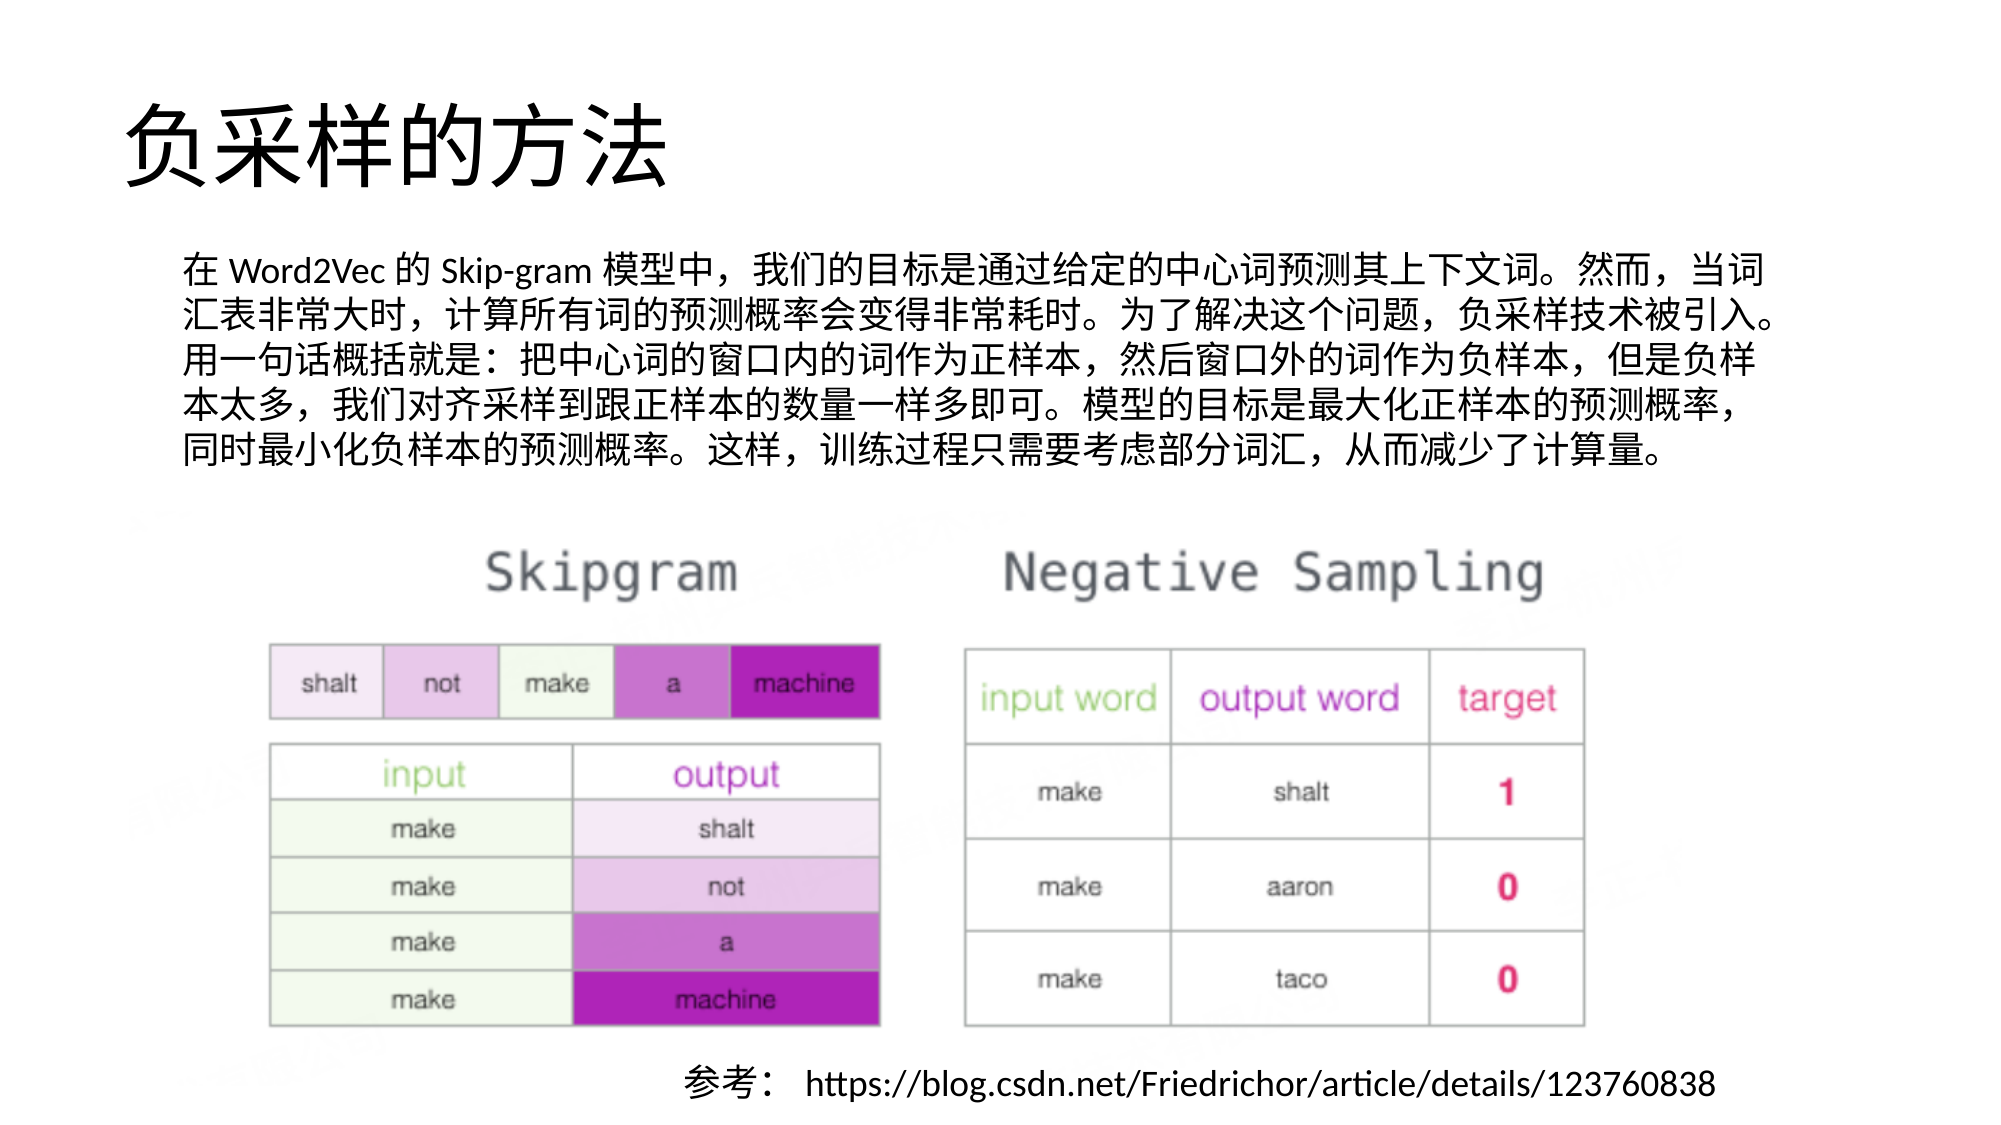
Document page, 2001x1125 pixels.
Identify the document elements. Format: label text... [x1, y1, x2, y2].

title 负采样的方法 [106, 42, 1832, 260]
text_box 在Word2Vec的Skip-gram模型中，我们的目标是通过给定的中心词预测其上下文词。然而，当词汇表非常大时，计算所有词的预测概率会变得非常耗时。为了解决这个问题，负采样技术被引入。 用一句话概括就是：把中心词的窗口内的词作为正样本，然后窗口外的词作为负样本，但是负样本太多，我们对齐采样到跟正样本的数量一样多即可。模型的目标是最大化正样本的预测概率，同时最小化负样本的预测概率。这样，训练过程只需要考虑部分词汇，从而减少了计算量。 [167, 238, 1782, 524]
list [129, 510, 1683, 1086]
text_box 参考：https://blog.csdn.net/Friedrichor/article/details/123760838 [668, 1051, 1837, 1112]
